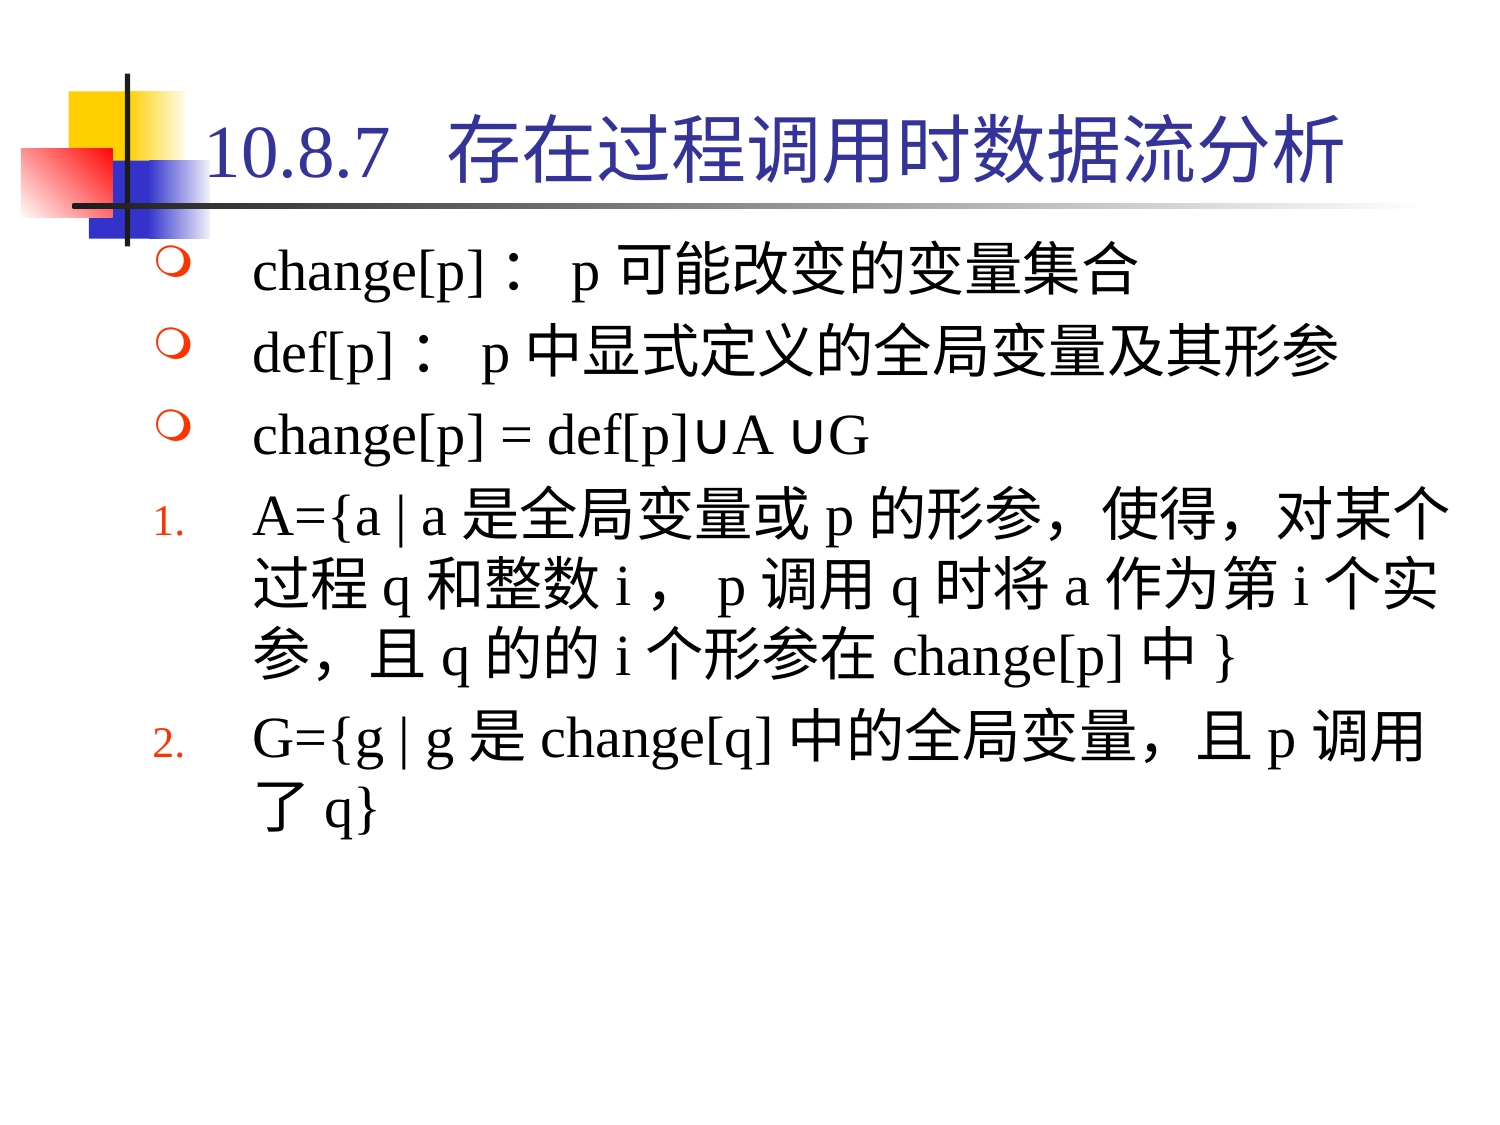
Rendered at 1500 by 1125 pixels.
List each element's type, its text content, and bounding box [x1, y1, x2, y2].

list change[p]：p可能改变的变量集合 def[p]：p中显式定义的全局变量及其形参 change[p] = def[p]∪A ∪G A={a | a是全局变量或p的形参，使得，对某个过程q和整数i，p调用q时将a作为第i个实参，且q的的i个形参在change[p]中} G={g | g是change[q]中的全局变量，且p调用了q} [137, 224, 1469, 1000]
title 10.8.7 存在过程调用时数据流分析 [188, 12, 1468, 200]
